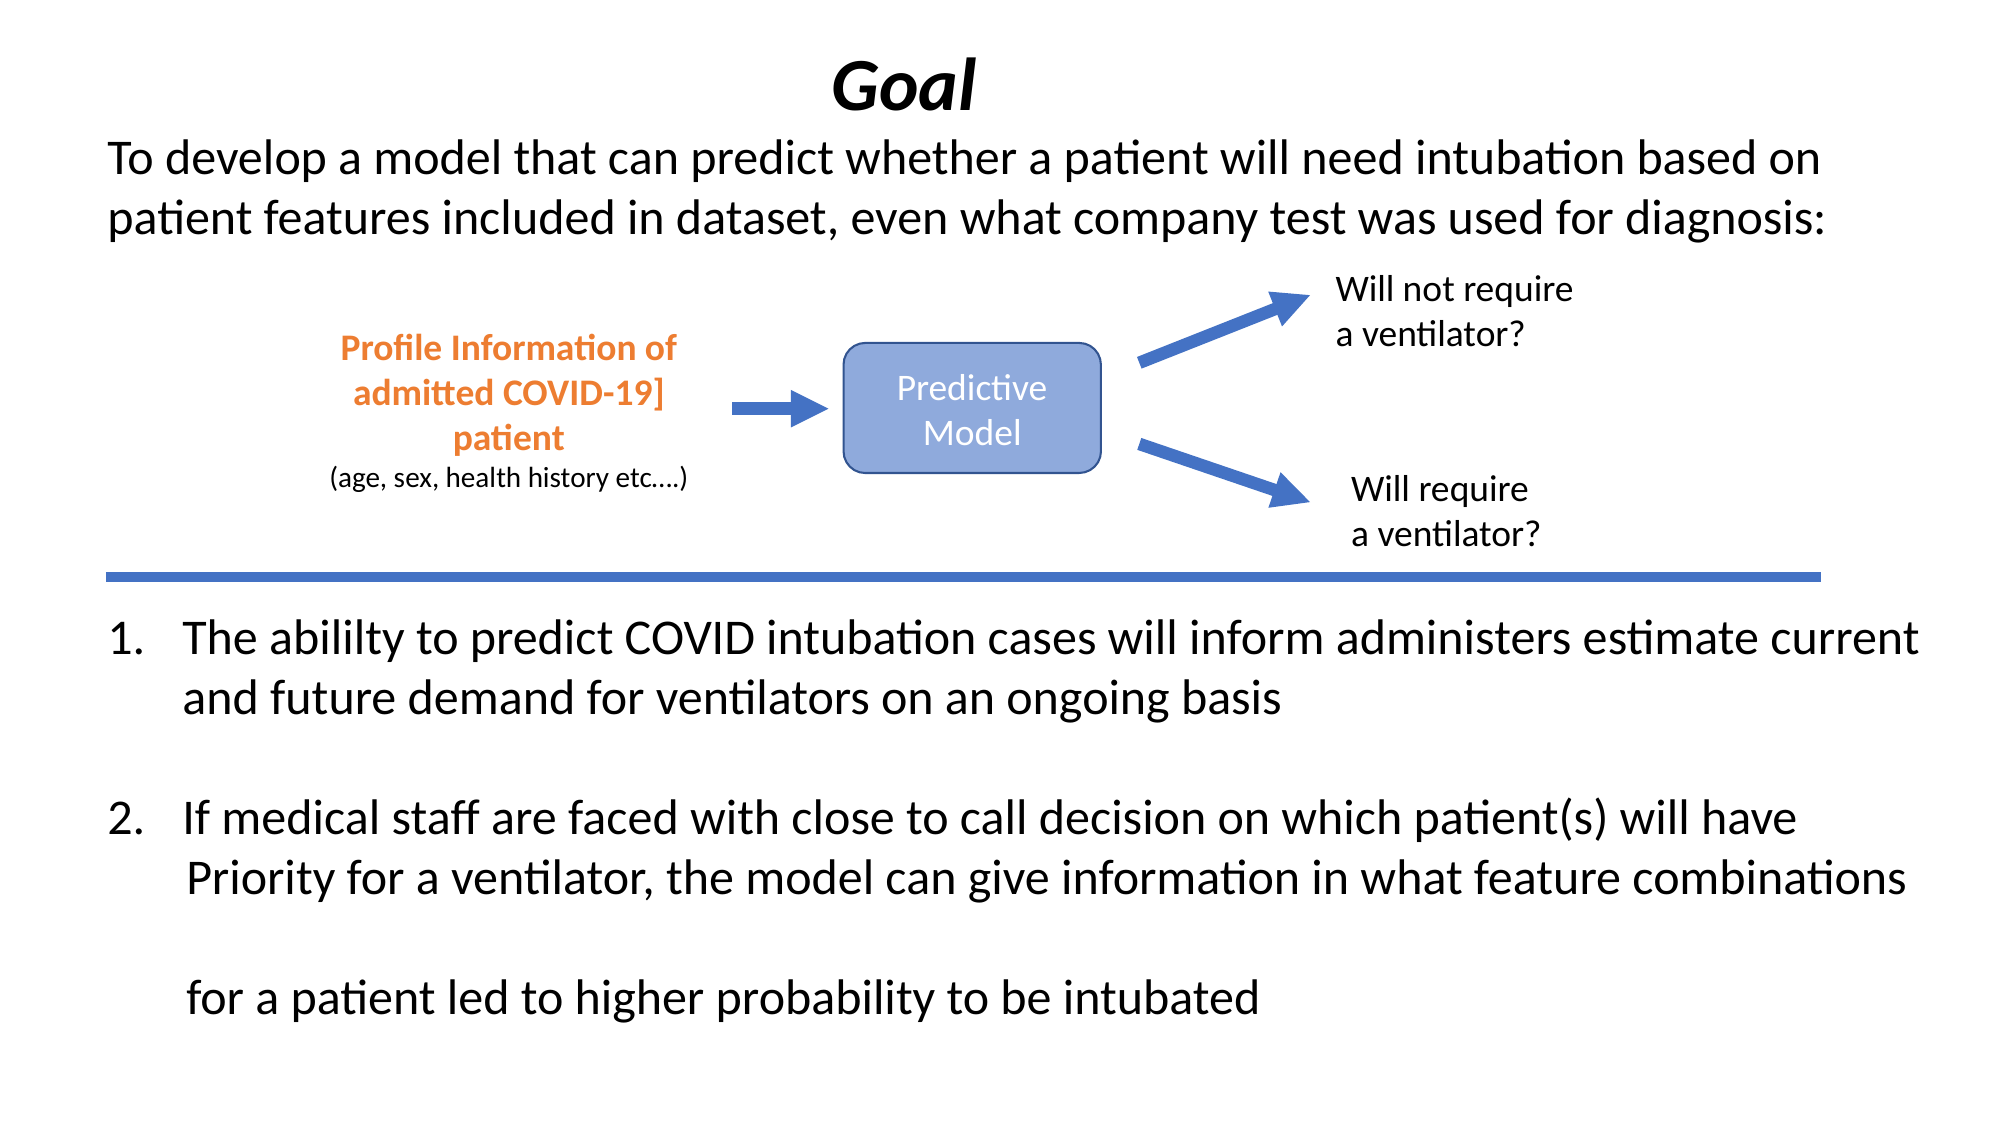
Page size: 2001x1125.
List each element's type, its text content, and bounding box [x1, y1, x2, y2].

text_box Predictive Model [842, 341, 1102, 475]
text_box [1139, 443, 1310, 503]
text_box Goal [816, 28, 992, 133]
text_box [1139, 295, 1310, 363]
text_box Will require a ventilator? [1336, 456, 1600, 562]
text_box Will not require a ventilator? [1320, 256, 1598, 362]
text_box Profile Information of admitted COVID-19] patient (age, sex, health history etc….) [251, 315, 767, 501]
text_box To develop a model that can predict whether a patient will need intubation based on patient features included in dataset, even what company test was used for diagnosis: The abililty to predict COVID intubation cases will inform administers estimate current and future demand for ventilators on an ongoing basis If medical staff are faced with close to call decision on which patient(s) will have Priority for a ventilator, the model can give information in what feature combinations for a patient led to higher probability to be intubated [92, 117, 1964, 1093]
